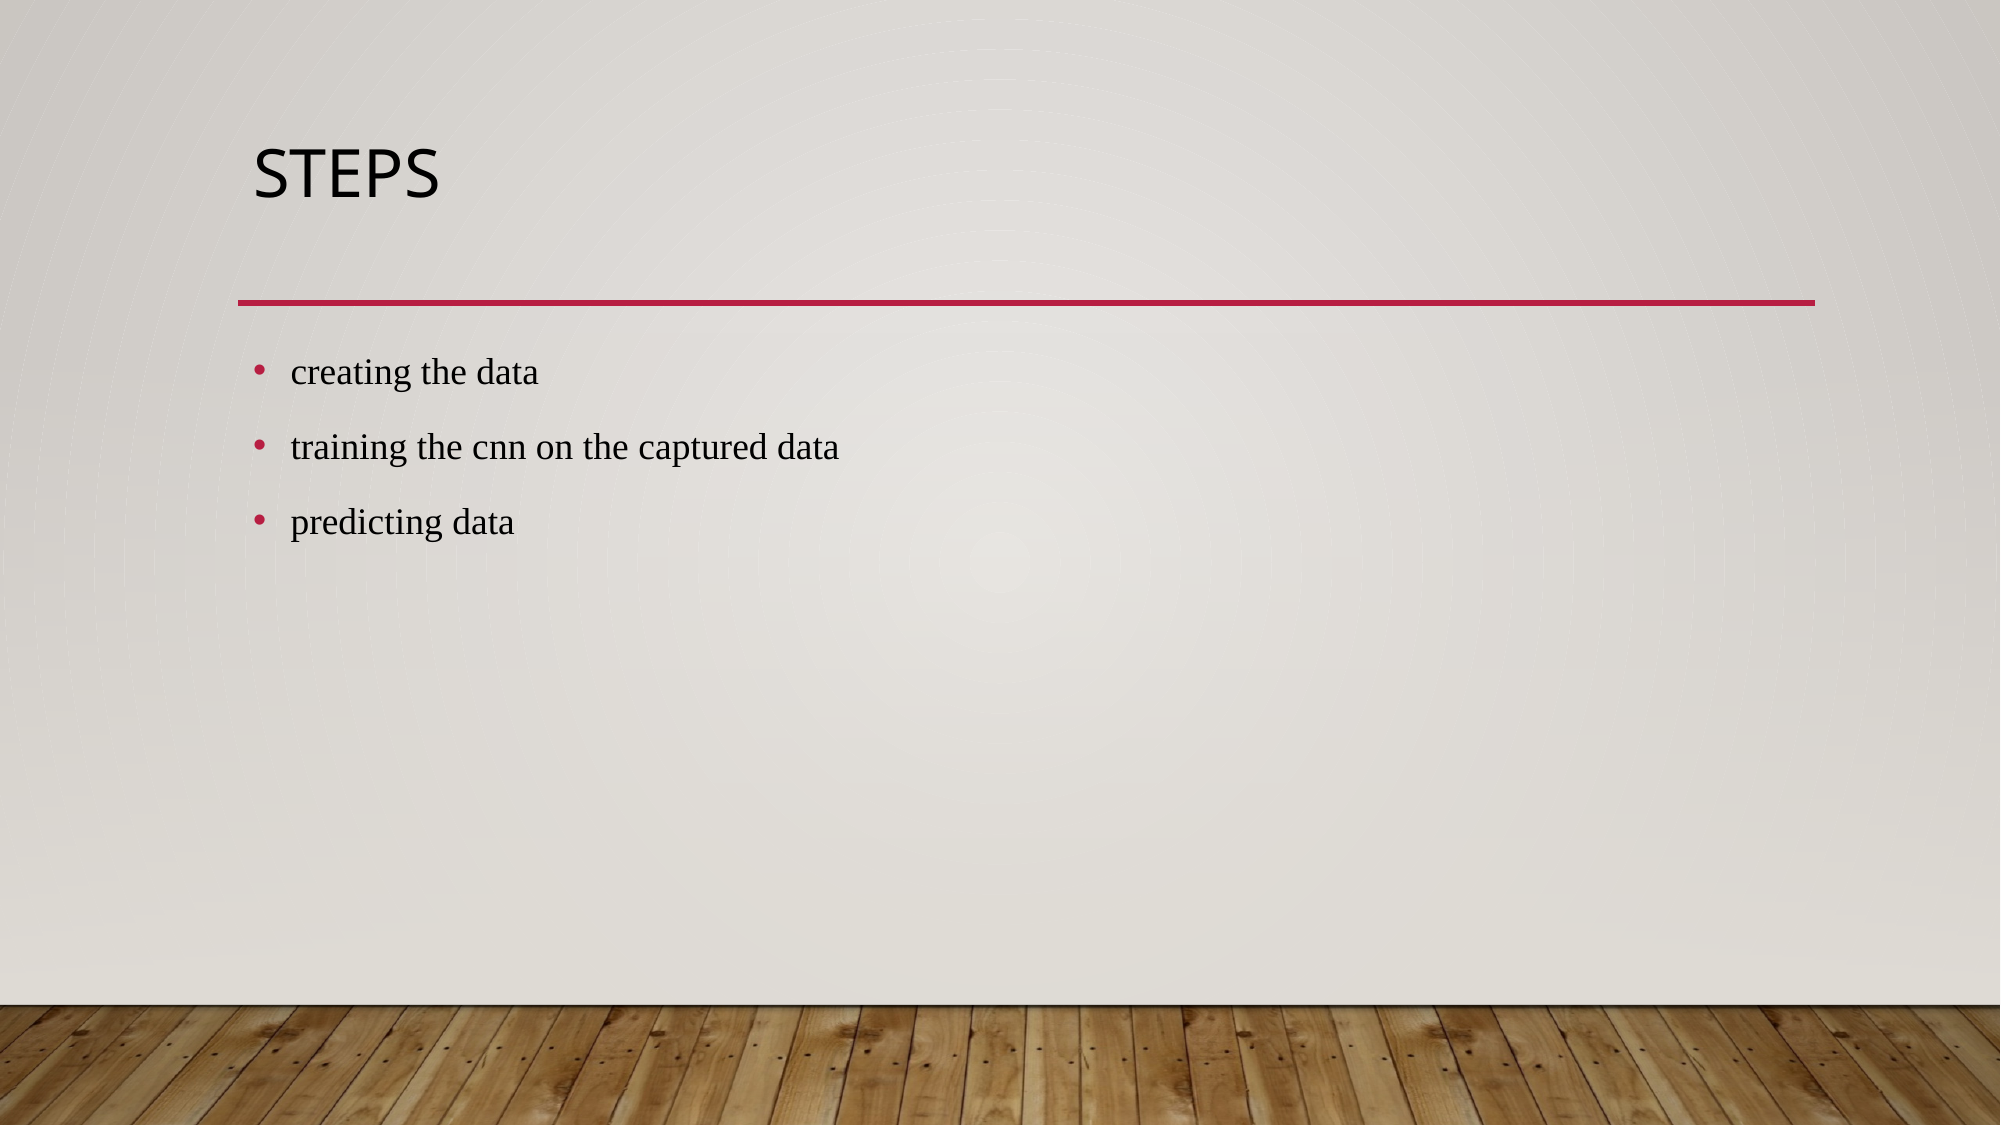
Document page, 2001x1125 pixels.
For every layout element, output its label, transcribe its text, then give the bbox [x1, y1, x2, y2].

list creating the data training the cnn on the captured data predicting data [238, 330, 1814, 897]
picture [0, 1005, 2000, 1125]
title Steps [238, 131, 1814, 305]
